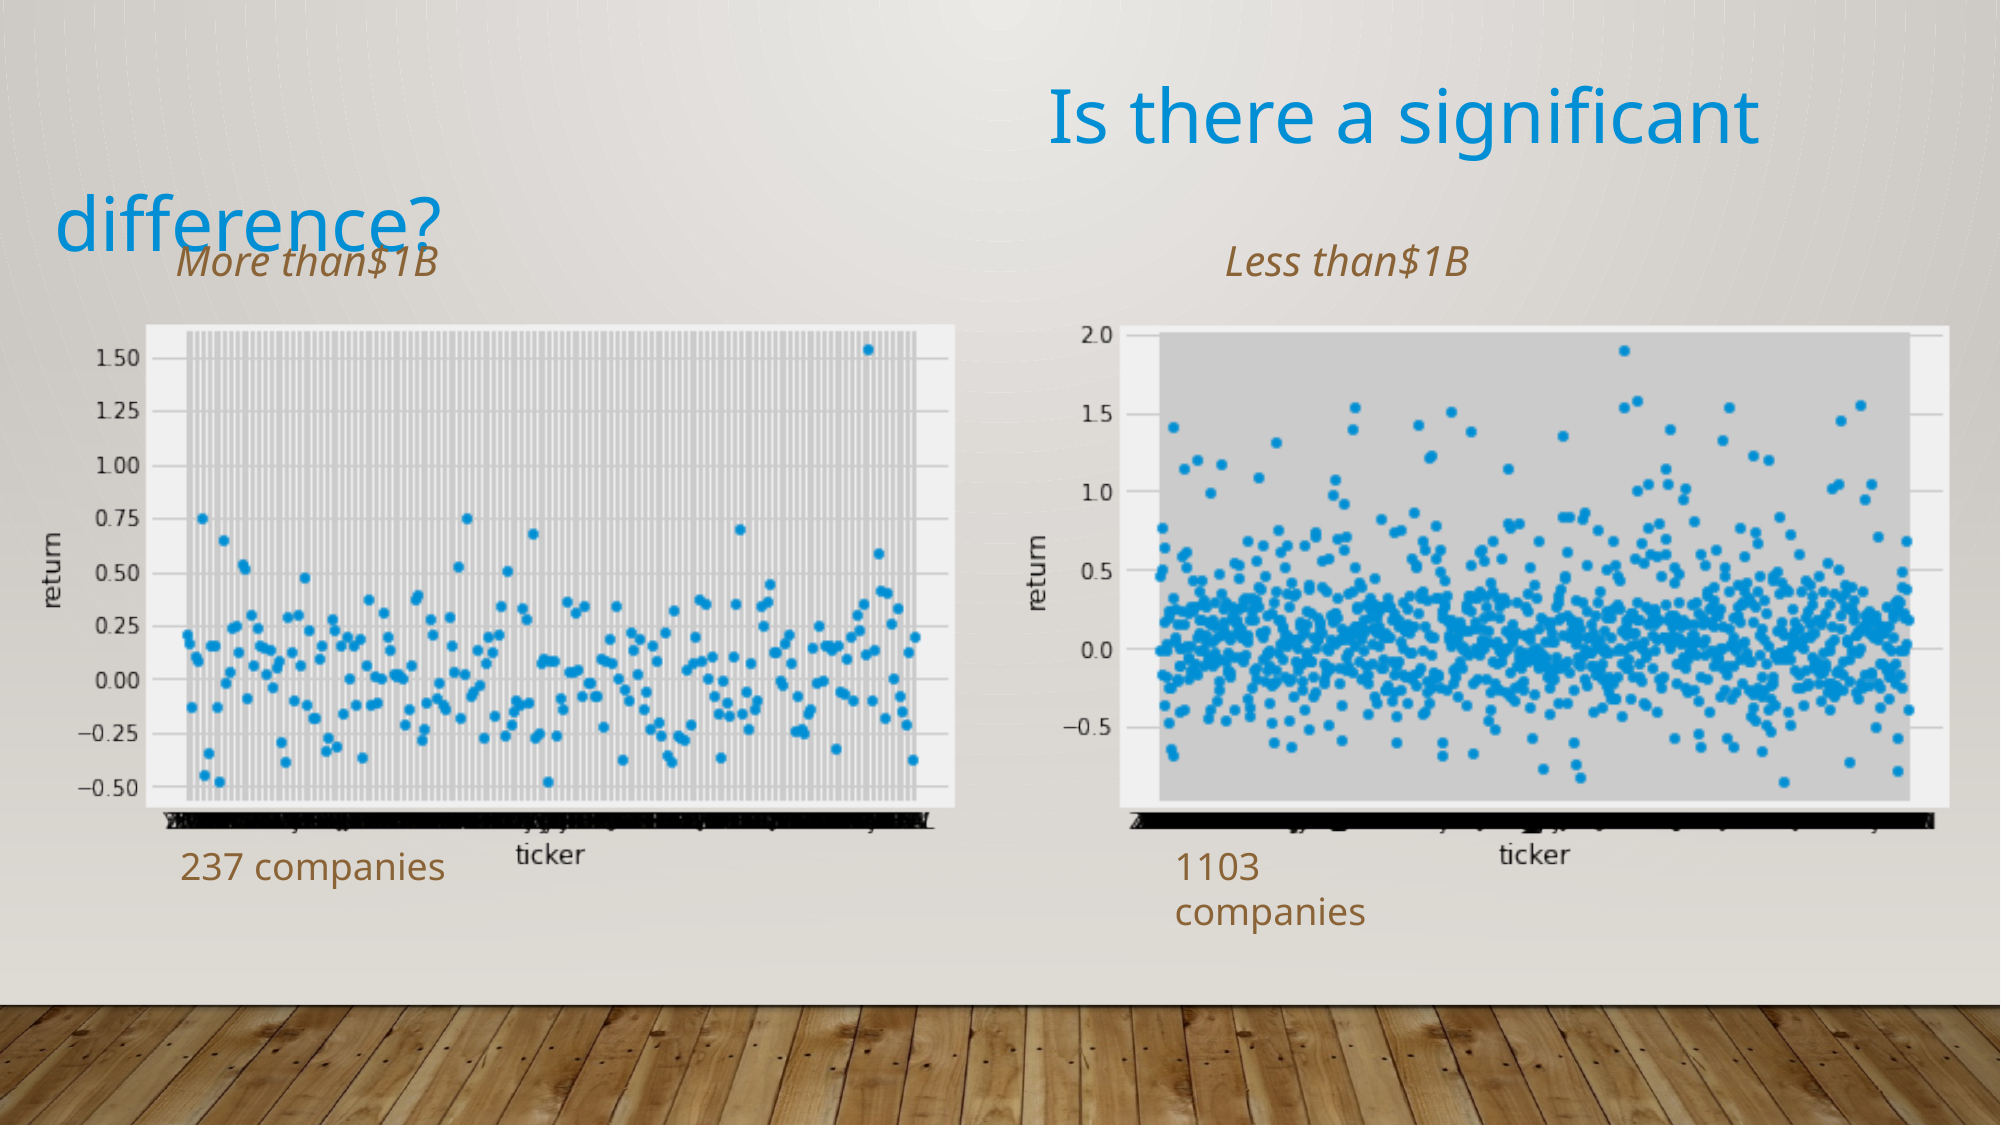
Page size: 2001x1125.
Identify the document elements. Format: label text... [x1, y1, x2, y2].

picture [0, 1005, 2000, 1125]
picture [25, 312, 967, 888]
text_box More than$1B [149, 227, 842, 292]
text_box Less than$1B [1199, 227, 1891, 292]
text_box 237 companies [165, 888, 468, 896]
list Is there a significant difference? [39, 43, 1850, 1100]
text_box 1103 companies [1159, 888, 1438, 941]
picture [1009, 311, 1962, 888]
